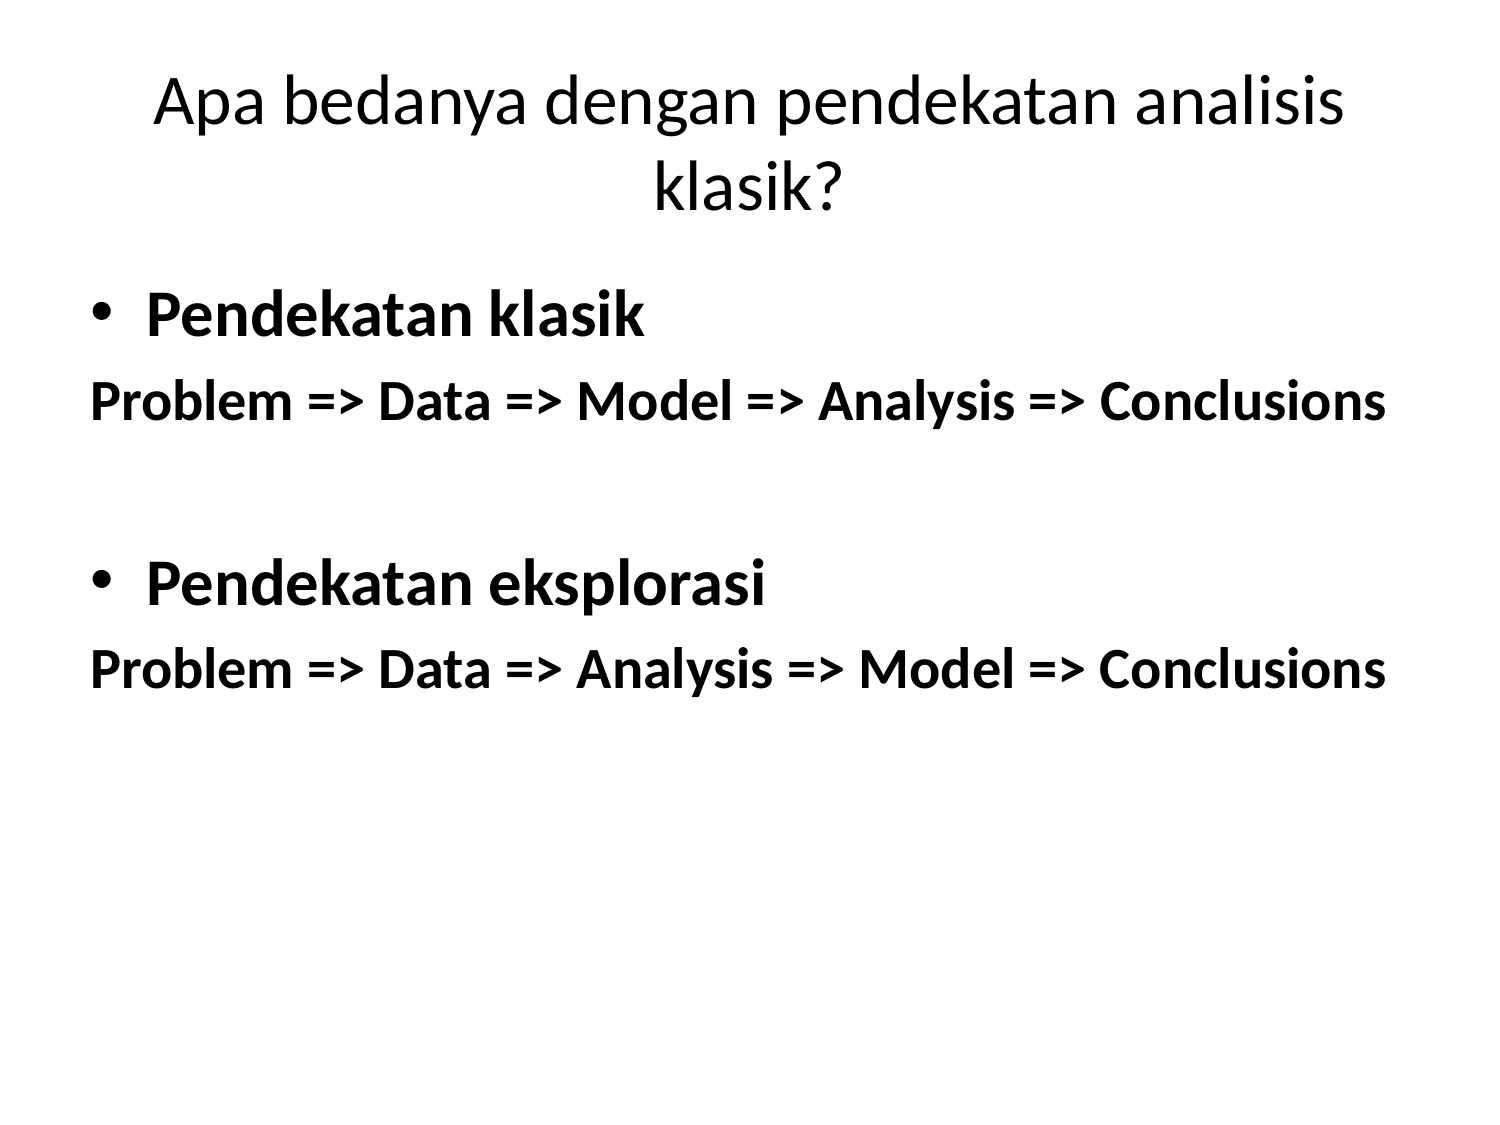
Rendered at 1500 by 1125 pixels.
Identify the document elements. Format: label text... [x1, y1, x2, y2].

list Pendekatan klasik Problem => Data => Model => Analysis => Conclusions Pendekatan eksplorasi Problem => Data => Analysis => Model => Conclusions [75, 262, 1425, 1005]
title Apa bedanya dengan pendekatan analisis klasik? [75, 45, 1425, 233]
